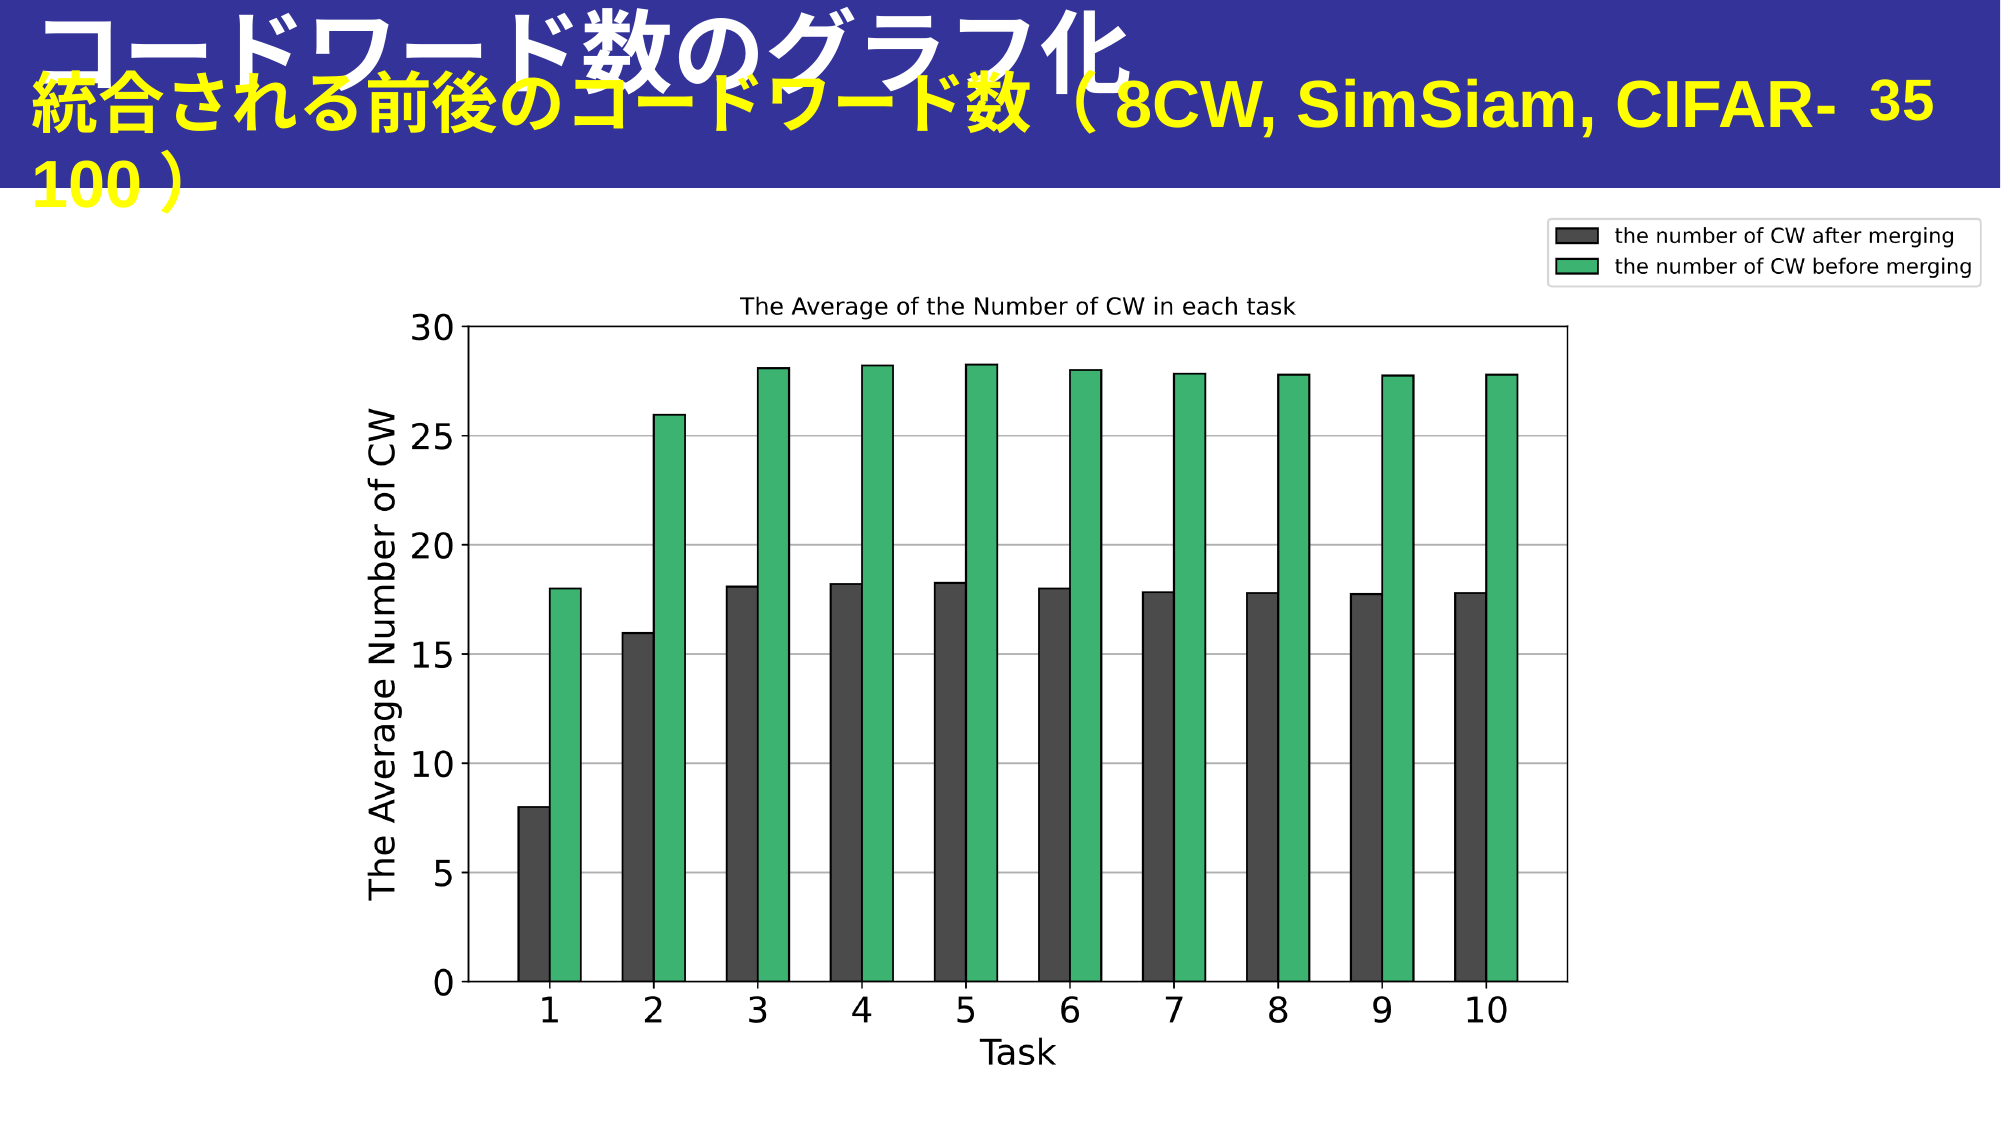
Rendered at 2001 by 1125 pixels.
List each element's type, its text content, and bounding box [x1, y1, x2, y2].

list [291, 224, 1709, 1076]
picture [1542, 214, 1986, 291]
title コードワード数のグラフ化 [16, 0, 2000, 93]
list 統合される前後のコードワード数（8CW, SimSiam, CIFAR-100） [16, 93, 2000, 188]
slide_number 35 [1483, 54, 1950, 93]
